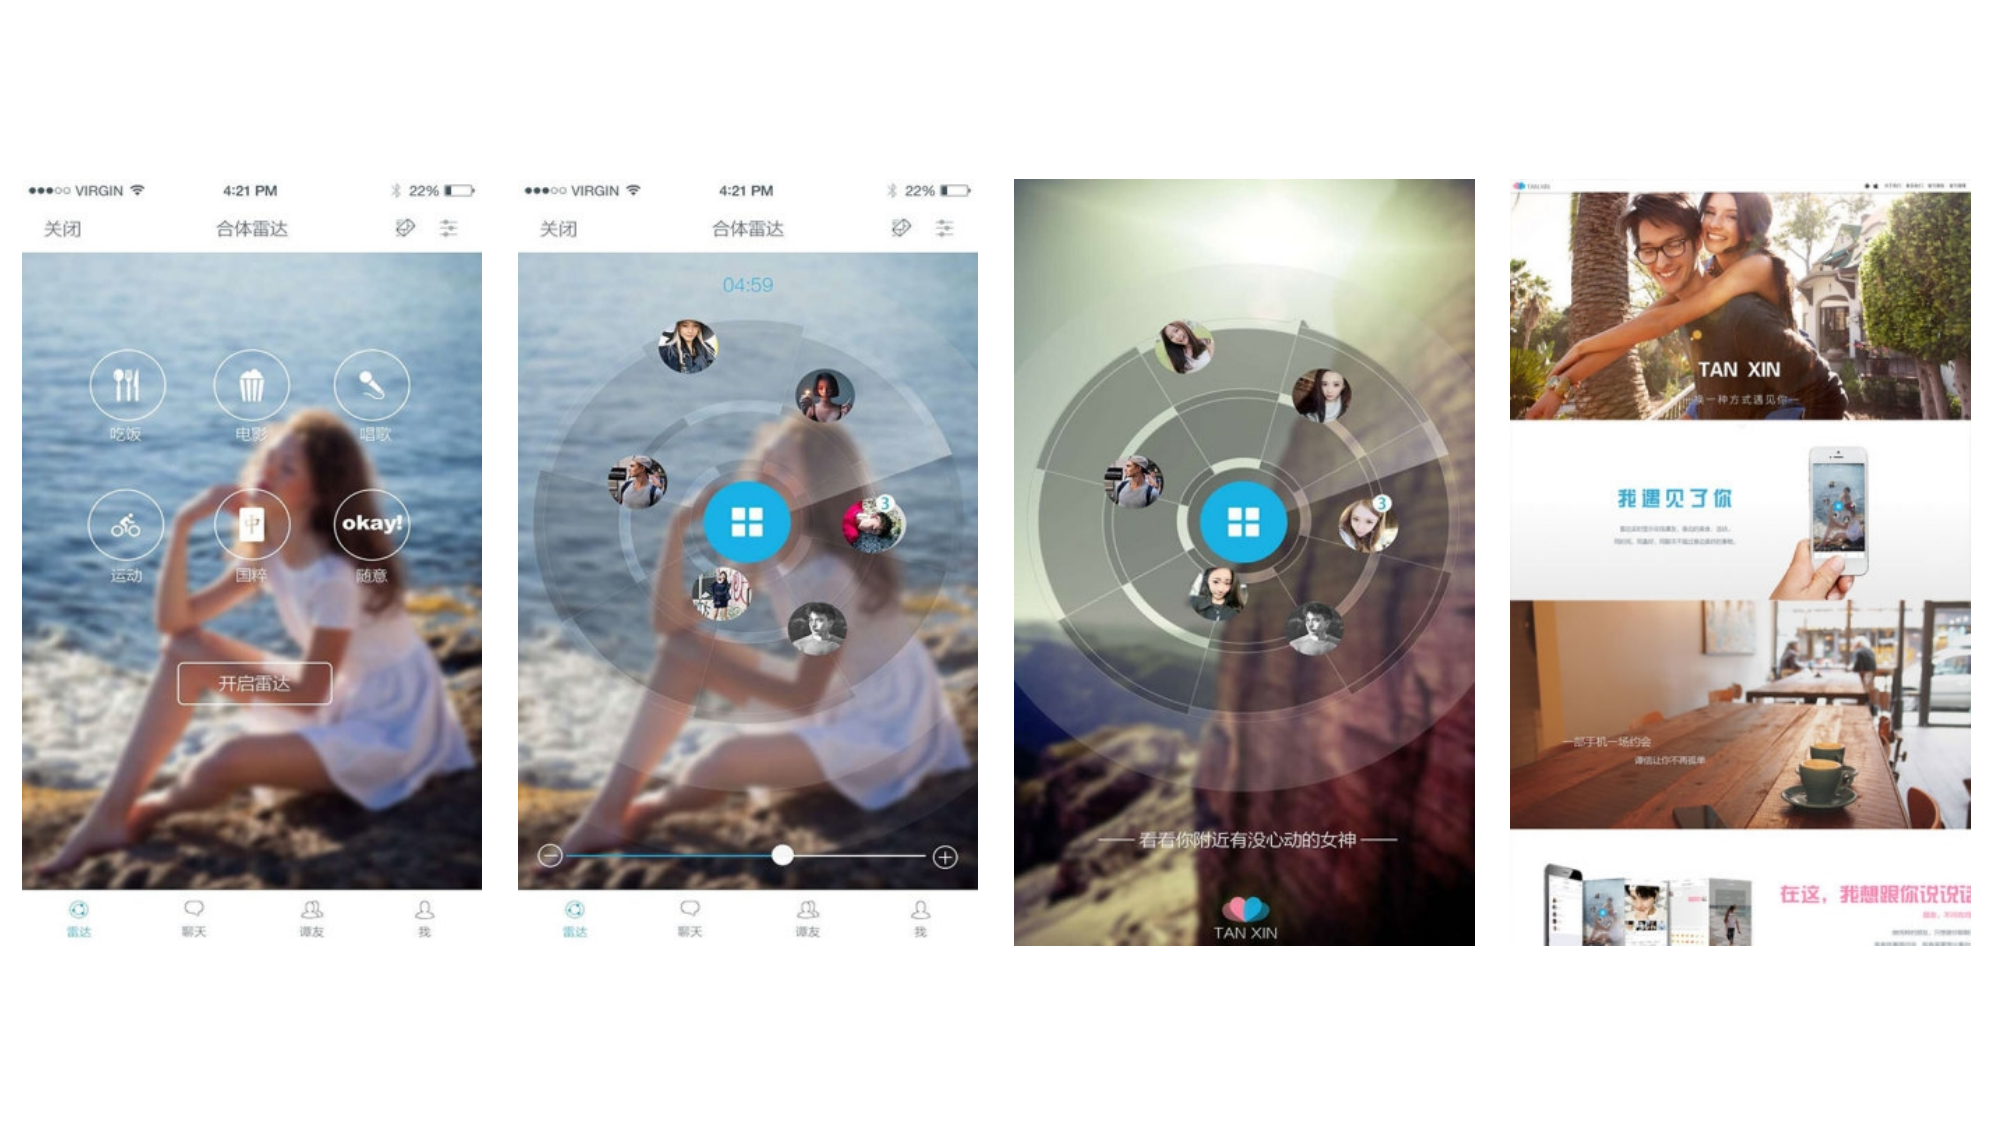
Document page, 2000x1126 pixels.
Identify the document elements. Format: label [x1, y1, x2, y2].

picture [1014, 179, 1475, 946]
picture [22, 179, 483, 946]
picture [518, 179, 979, 946]
picture [1510, 179, 1971, 946]
